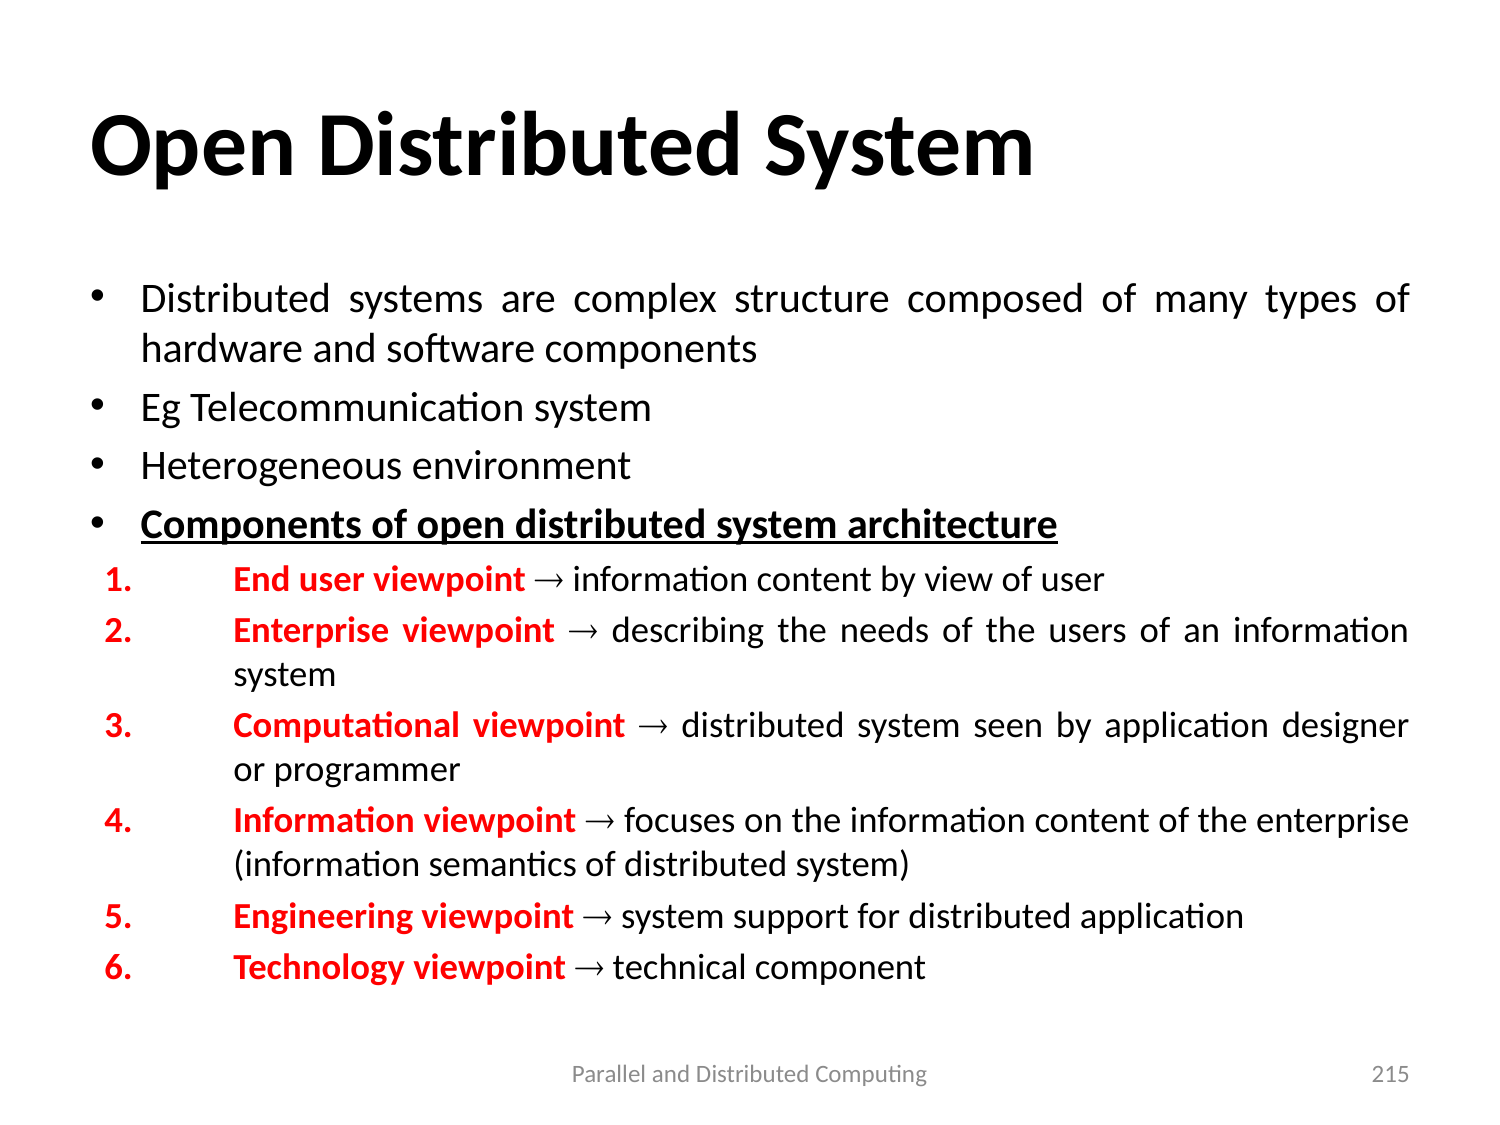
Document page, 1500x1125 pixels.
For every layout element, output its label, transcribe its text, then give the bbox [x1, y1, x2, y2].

title Open Distributed System [75, 45, 1425, 233]
list Distributed systems are complex structure composed of many types of hardware and software components Eg Telecommunication system Heterogeneous environment Components of open distributed system architecture End user viewpoint  information content by view of user Enterprise viewpoint  describing the needs of the users of an information system Computational viewpoint  distributed system seen by application designer or programmer Information viewpoint  focuses on the information content of the enterprise (information semantics of distributed system) Engineering viewpoint  system support for distributed application Technology viewpoint  technical component [75, 262, 1425, 1005]
slide_number 215 [1074, 1042, 1425, 1103]
footer Parallel and Distributed Computing [512, 1042, 988, 1103]
